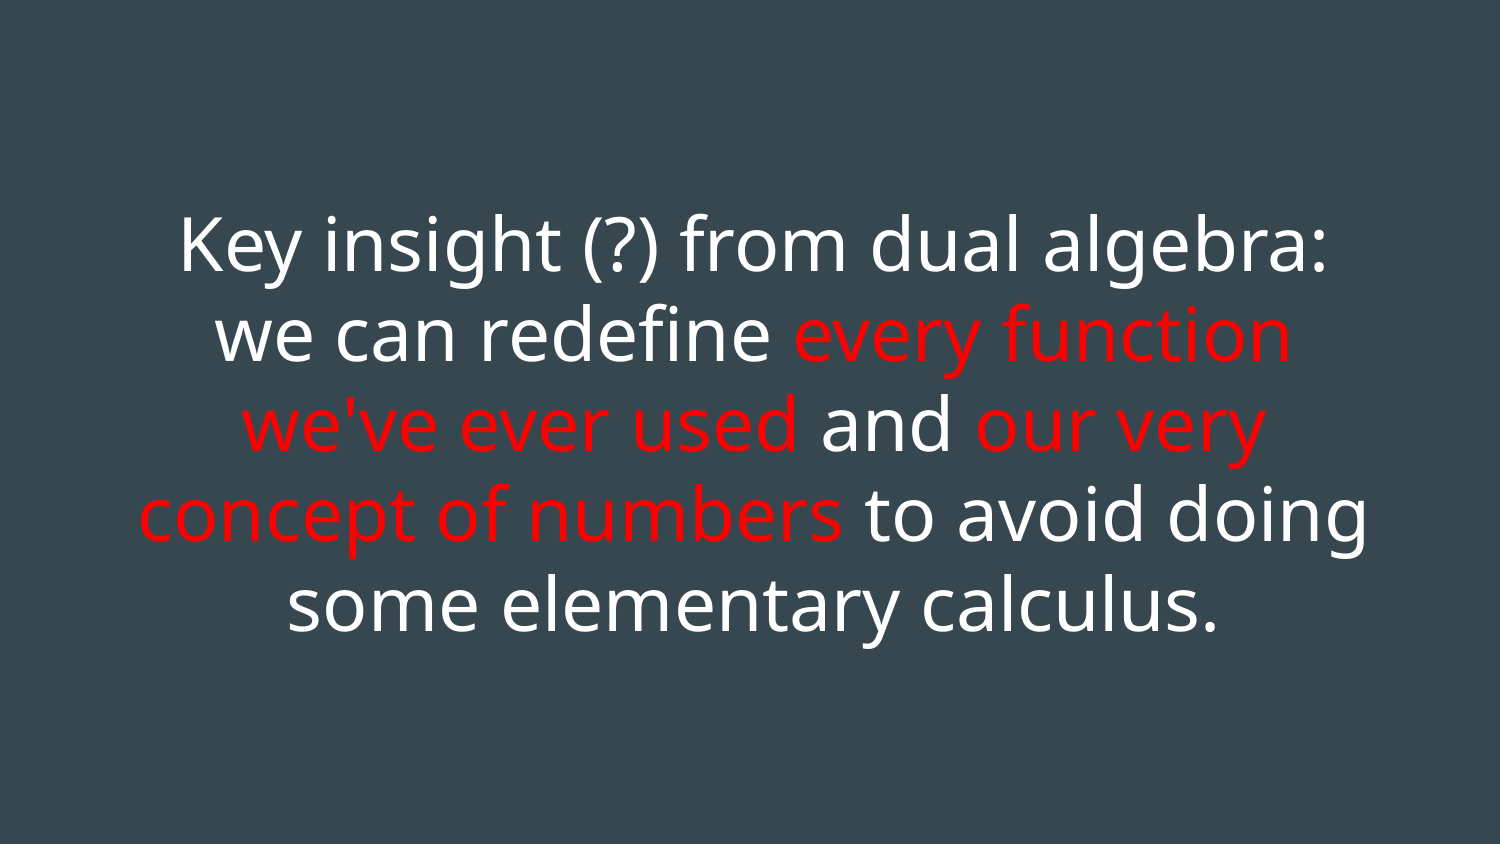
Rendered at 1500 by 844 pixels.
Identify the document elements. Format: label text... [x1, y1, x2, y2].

title Key insight (?) from dual algebra: we can redefine every function we've ever used and our very concept of numbers to avoid doing some elementary calculus. [110, 351, 1399, 493]
